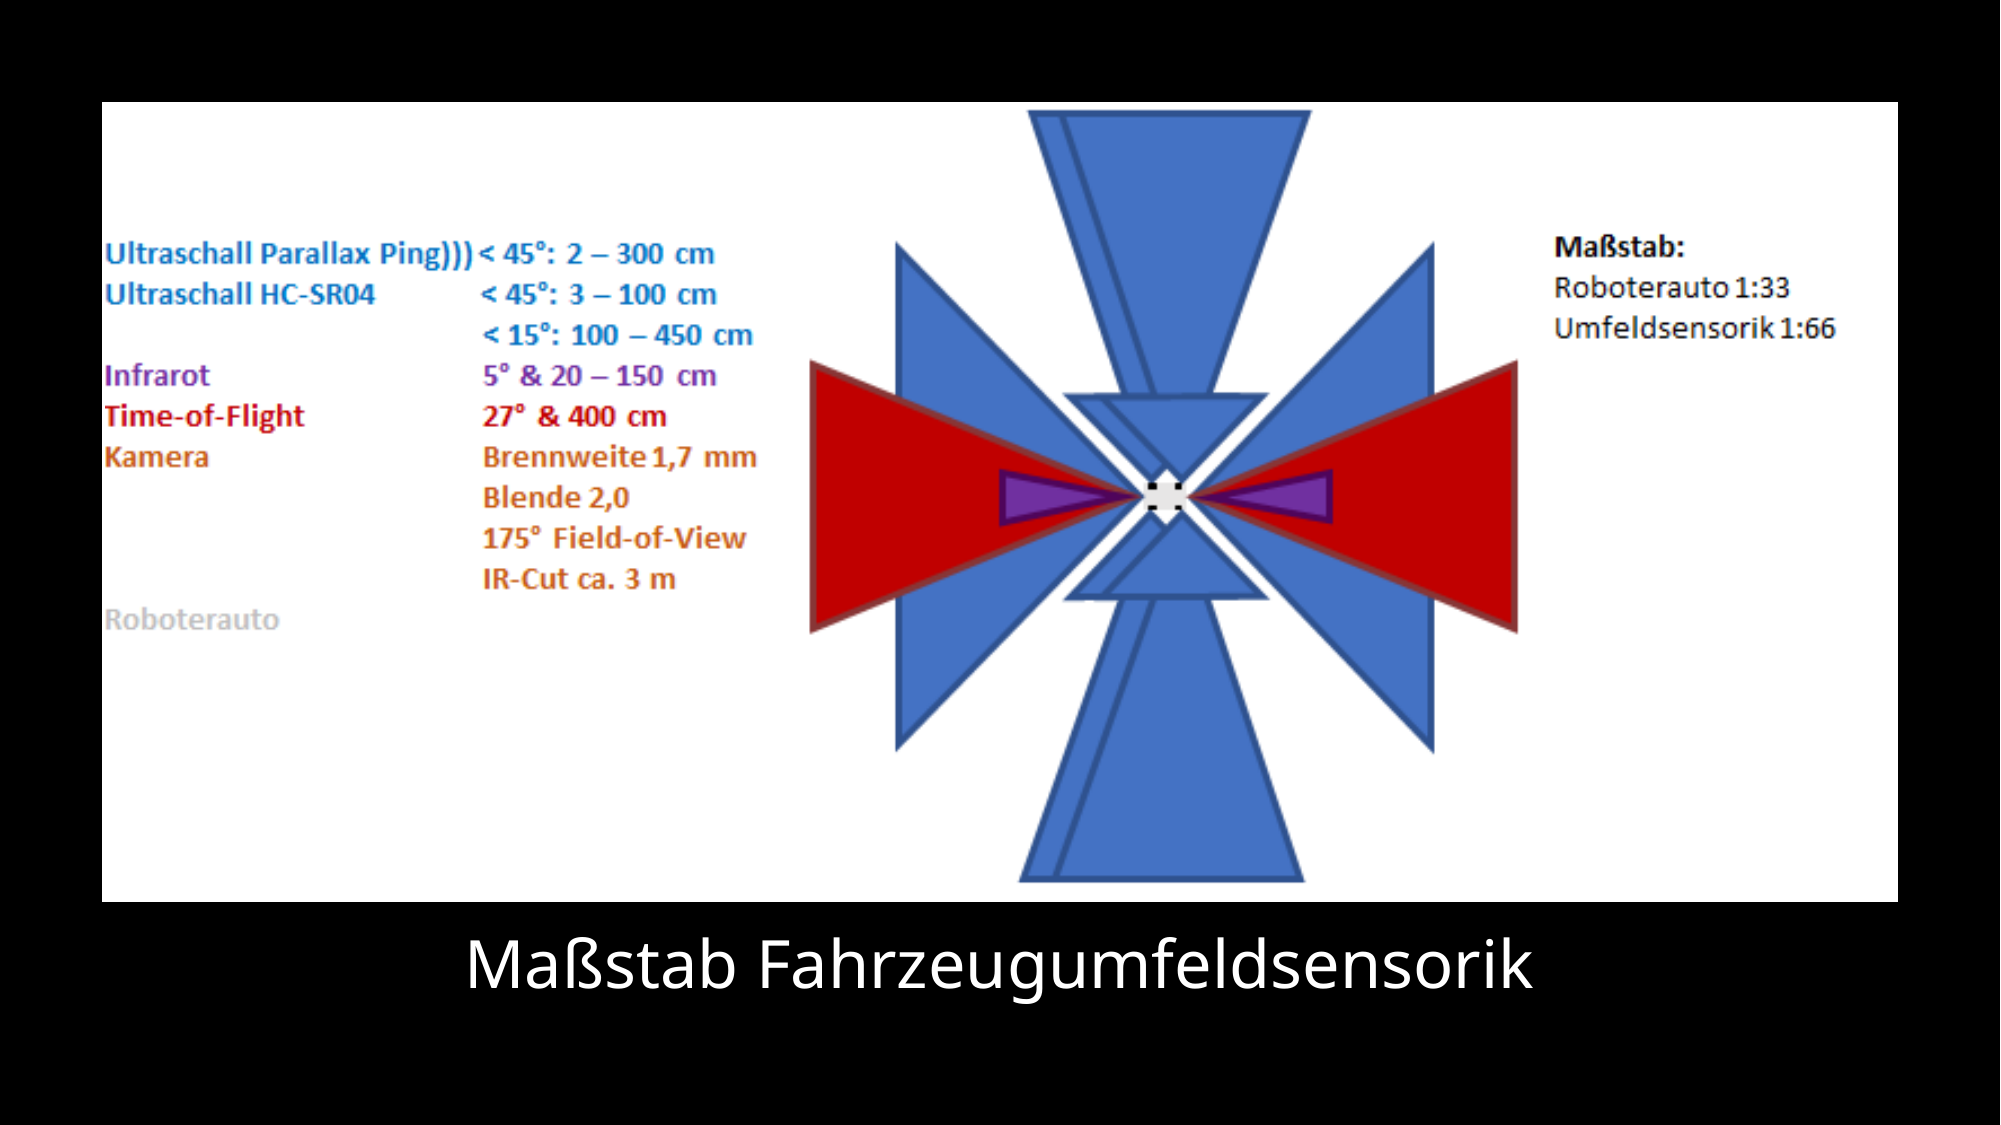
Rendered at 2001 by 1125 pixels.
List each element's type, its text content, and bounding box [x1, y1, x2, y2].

title Maßstab Fahrzeugumfeldsensorik [105, 914, 1895, 1020]
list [104, 104, 1895, 899]
